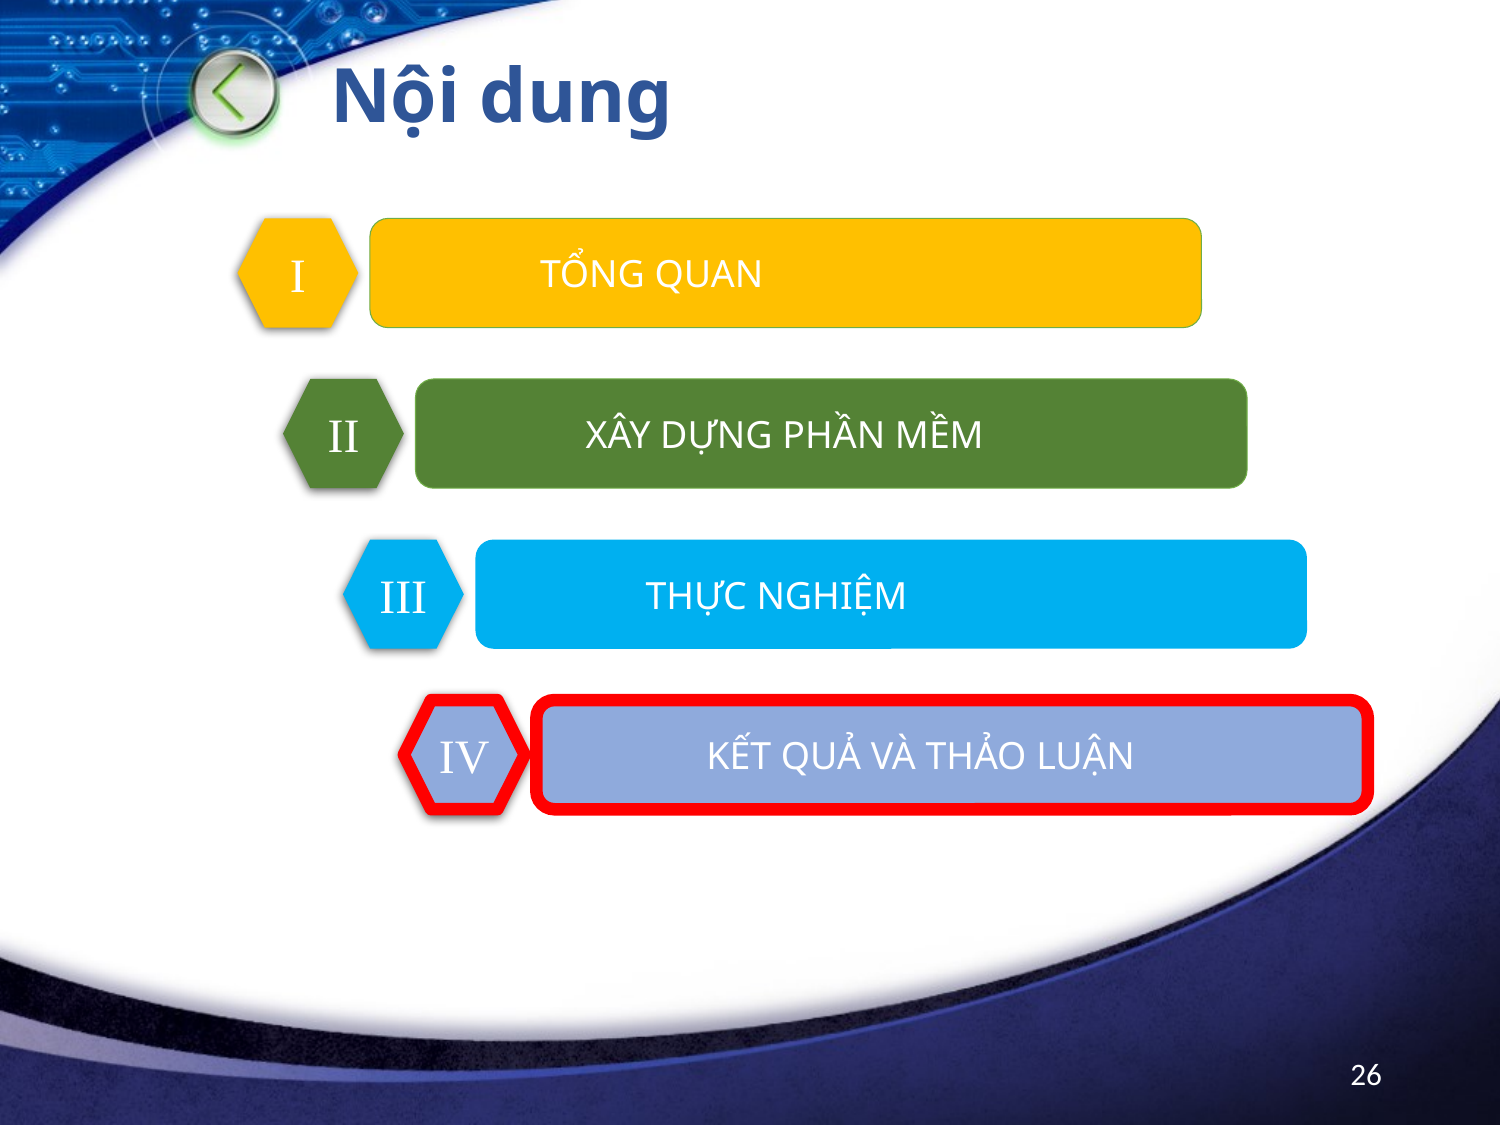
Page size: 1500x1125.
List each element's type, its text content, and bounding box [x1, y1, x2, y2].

text_box THỰC NGHIỆM [474, 538, 1308, 650]
text_box I [237, 218, 359, 328]
text_box KẾT QUẢ VÀ THẢO LUẬN [535, 699, 1369, 810]
text_box III [342, 539, 464, 649]
text_box II [282, 378, 404, 489]
picture [0, 0, 1500, 1125]
text_box TỔNG QUAN [369, 217, 1203, 329]
slide_number 26 [1059, 1042, 1397, 1103]
text_box IV [403, 700, 525, 810]
text_box XÂY DỰNG PHẦN MỀM [414, 378, 1248, 489]
title Nội dung [315, 51, 1453, 144]
